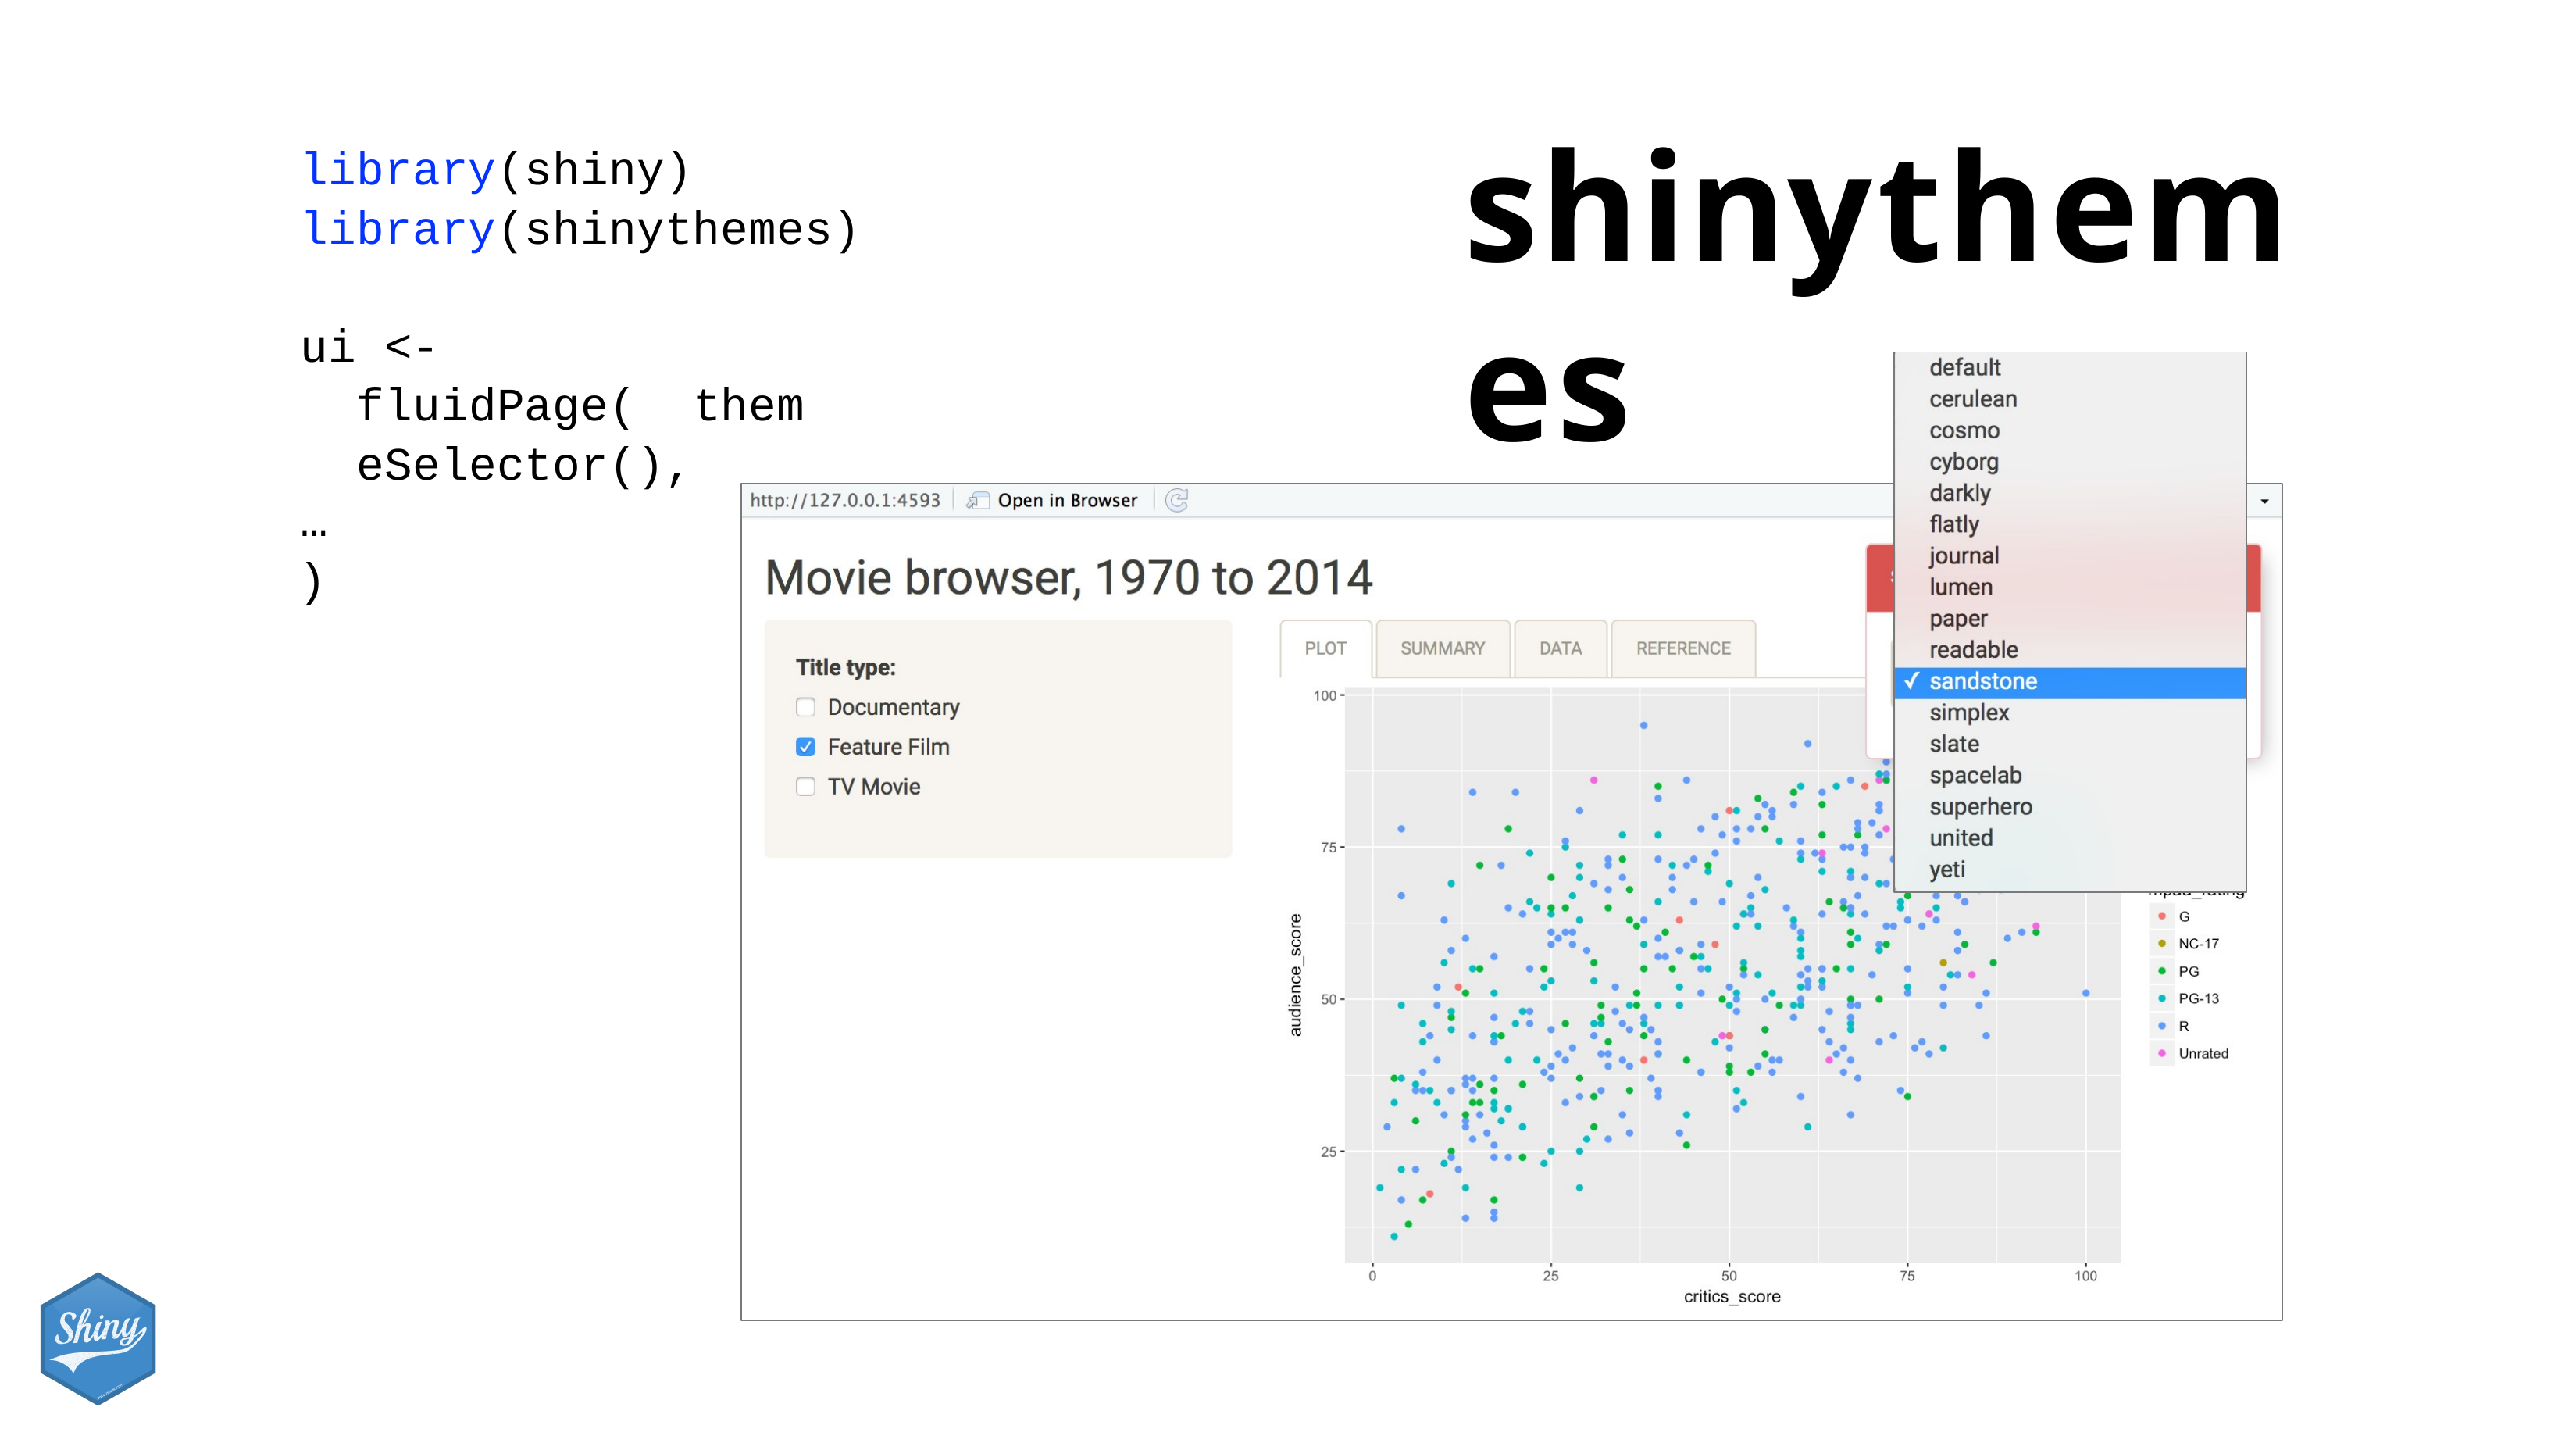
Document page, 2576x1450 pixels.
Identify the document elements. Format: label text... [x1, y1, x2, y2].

text_box ui <- fluidPage( themeSelector(), … ) [298, 311, 810, 605]
text_box library(shiny) library(shinythemes) [298, 134, 866, 254]
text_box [740, 351, 2284, 1322]
title shinythemes [1462, 109, 2385, 471]
picture [40, 1272, 156, 1406]
